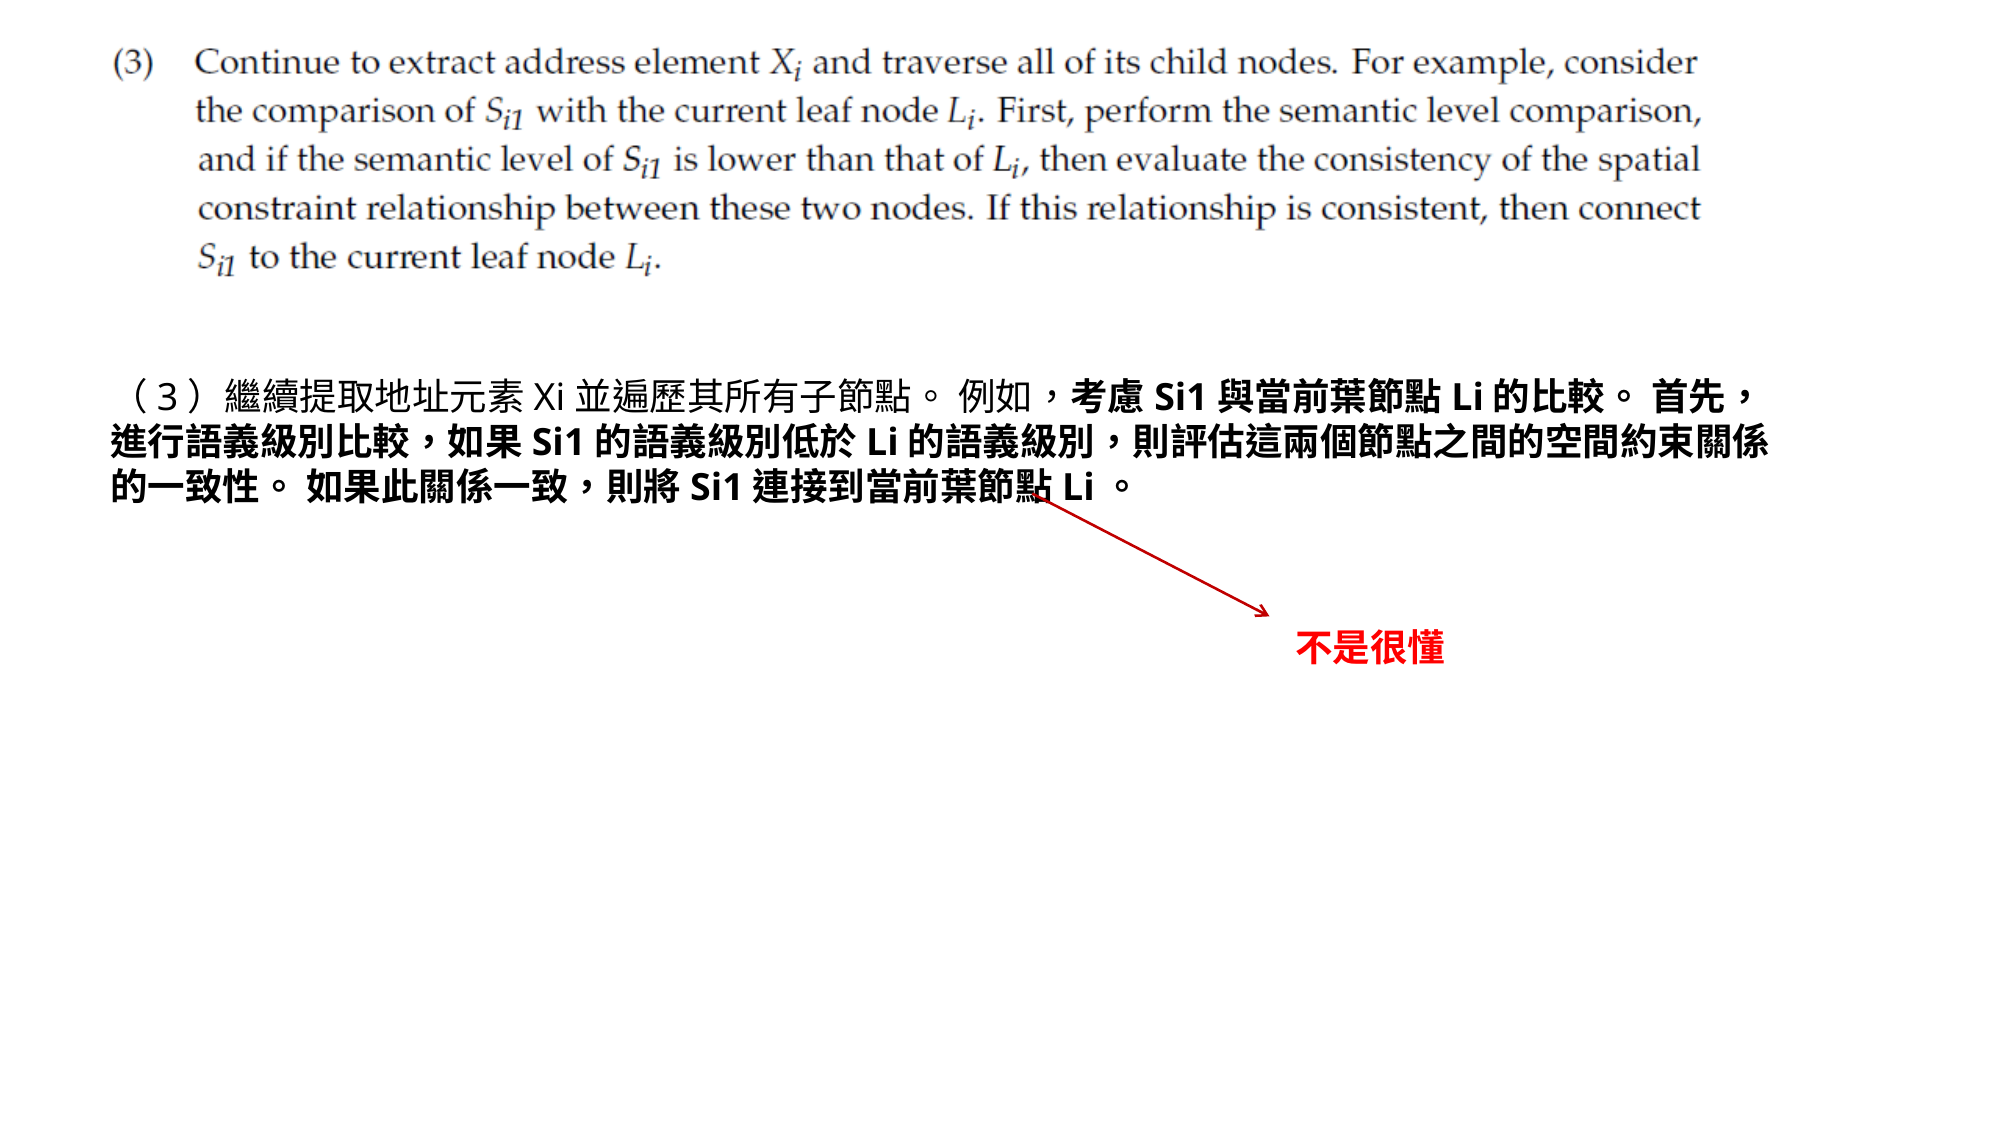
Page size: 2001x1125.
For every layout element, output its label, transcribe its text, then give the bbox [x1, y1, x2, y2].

text_box 不是很懂 [1280, 616, 1466, 677]
text_box （3）繼續提取地址元素Xi並遍歷其所有子節點。 例如，考慮Si1與當前葉節點Li的比較。 首先，進行語義級別比較，如果Si1的語義級別低於Li的語義級別，則評估這兩個節點之間的空間約束關係的一致性。 如果此關係一致，則將Si1連接到當前葉節點Li。 [95, 365, 1814, 516]
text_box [95, 35, 1726, 289]
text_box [1032, 493, 1270, 617]
